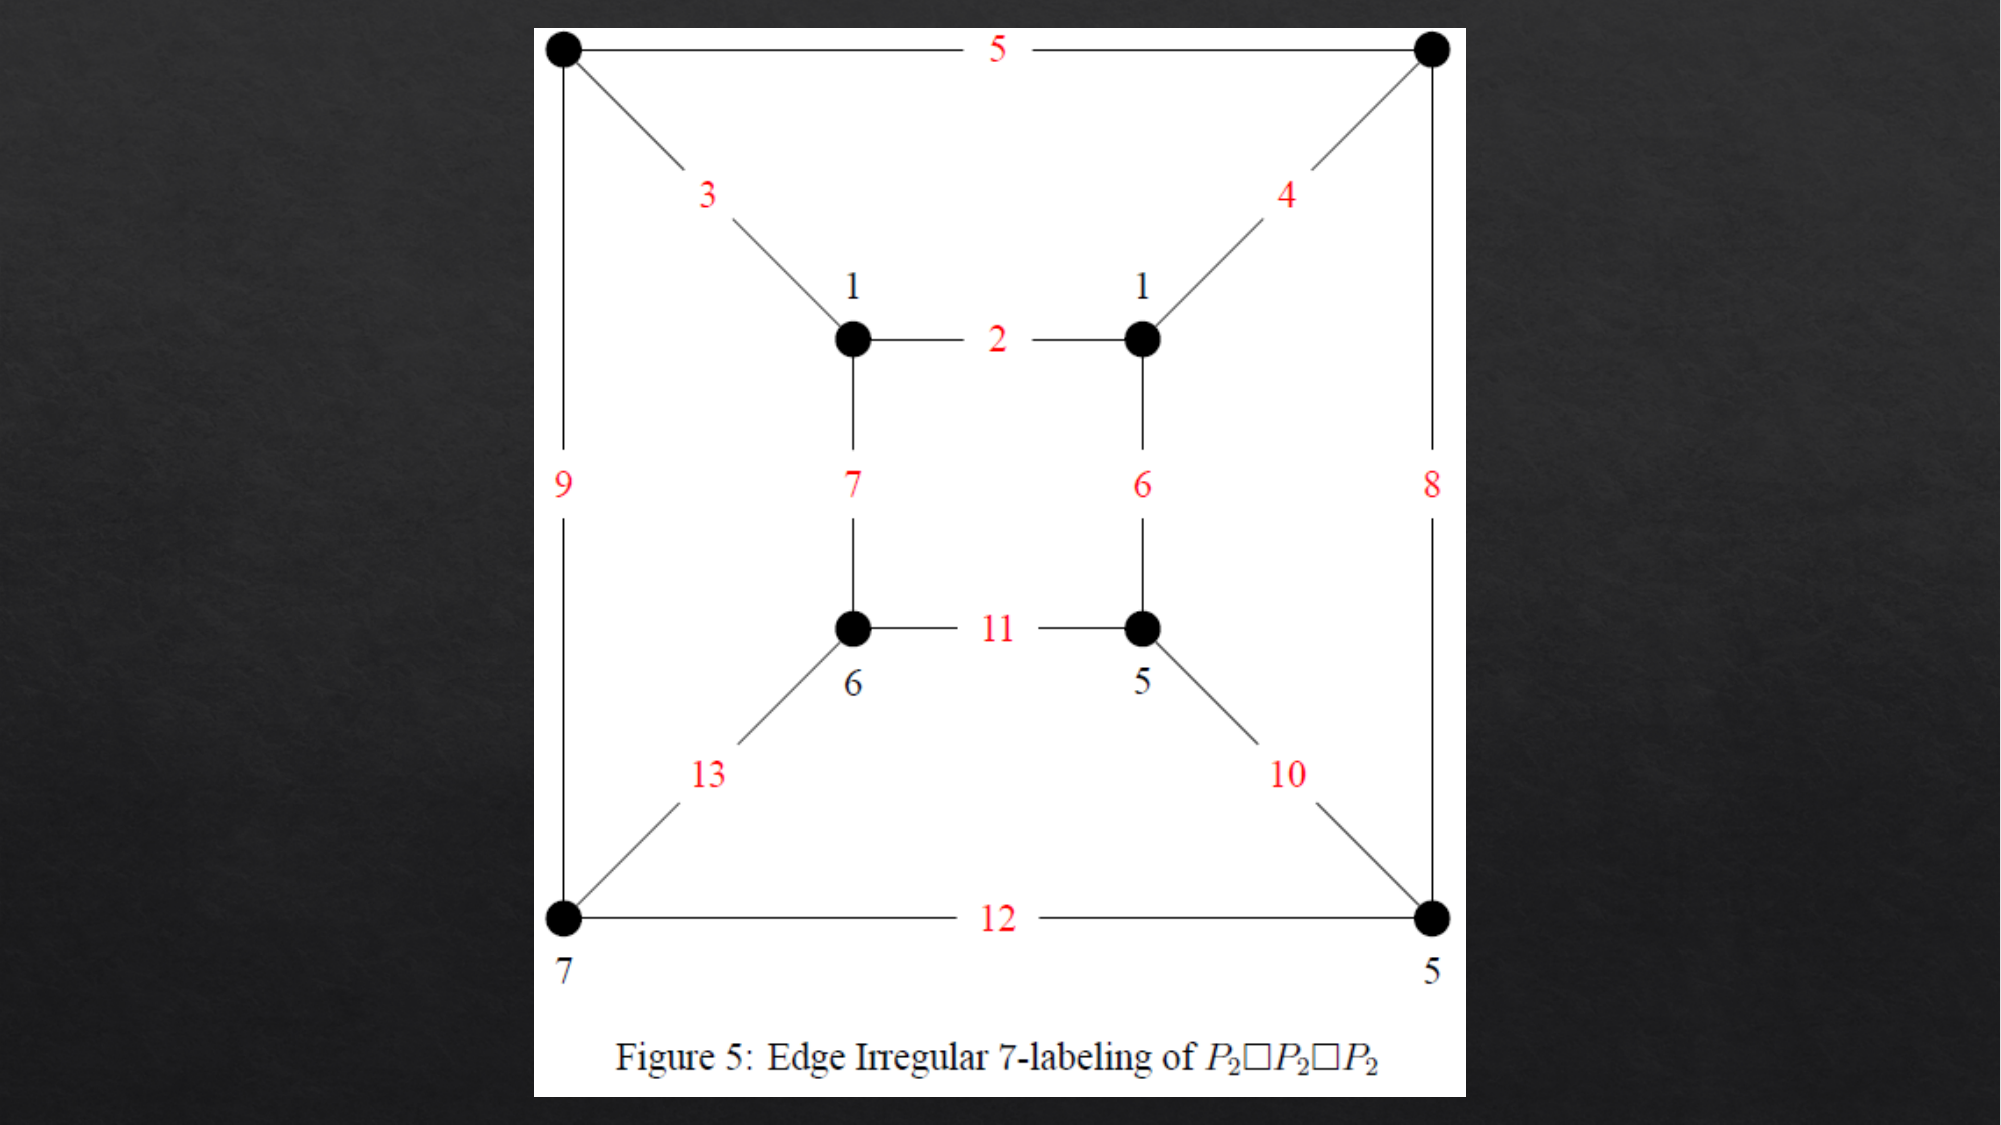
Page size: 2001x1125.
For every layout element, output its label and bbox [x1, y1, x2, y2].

picture [533, 28, 1467, 1097]
